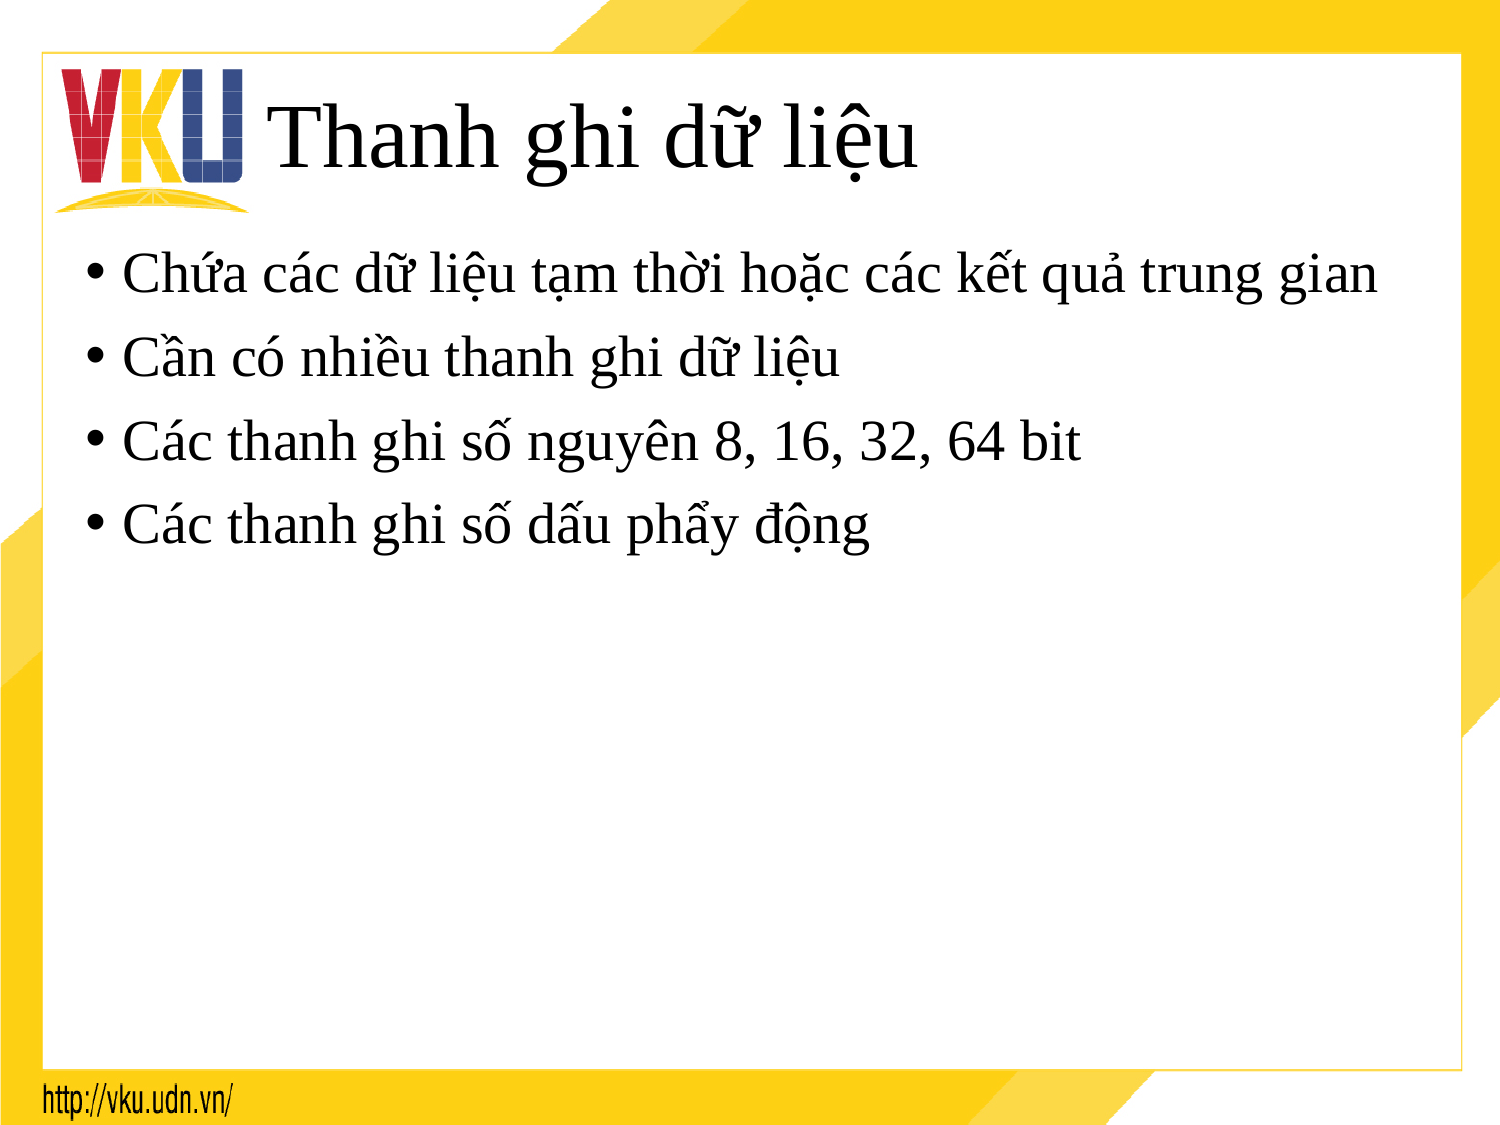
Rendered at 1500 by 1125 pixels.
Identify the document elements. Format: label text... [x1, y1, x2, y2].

title Thanh ghi dữ liệu [251, 59, 1397, 216]
list Chứa các dữ liệu tạm thời hoặc các kết quả trung gian Cần có nhiều thanh ghi dữ liệu Các thanh ghi số nguyên 8, 16, 32, 64 bit Các thanh ghi số dấu phẩy động [70, 234, 1437, 1033]
picture [0, 0, 1500, 1125]
